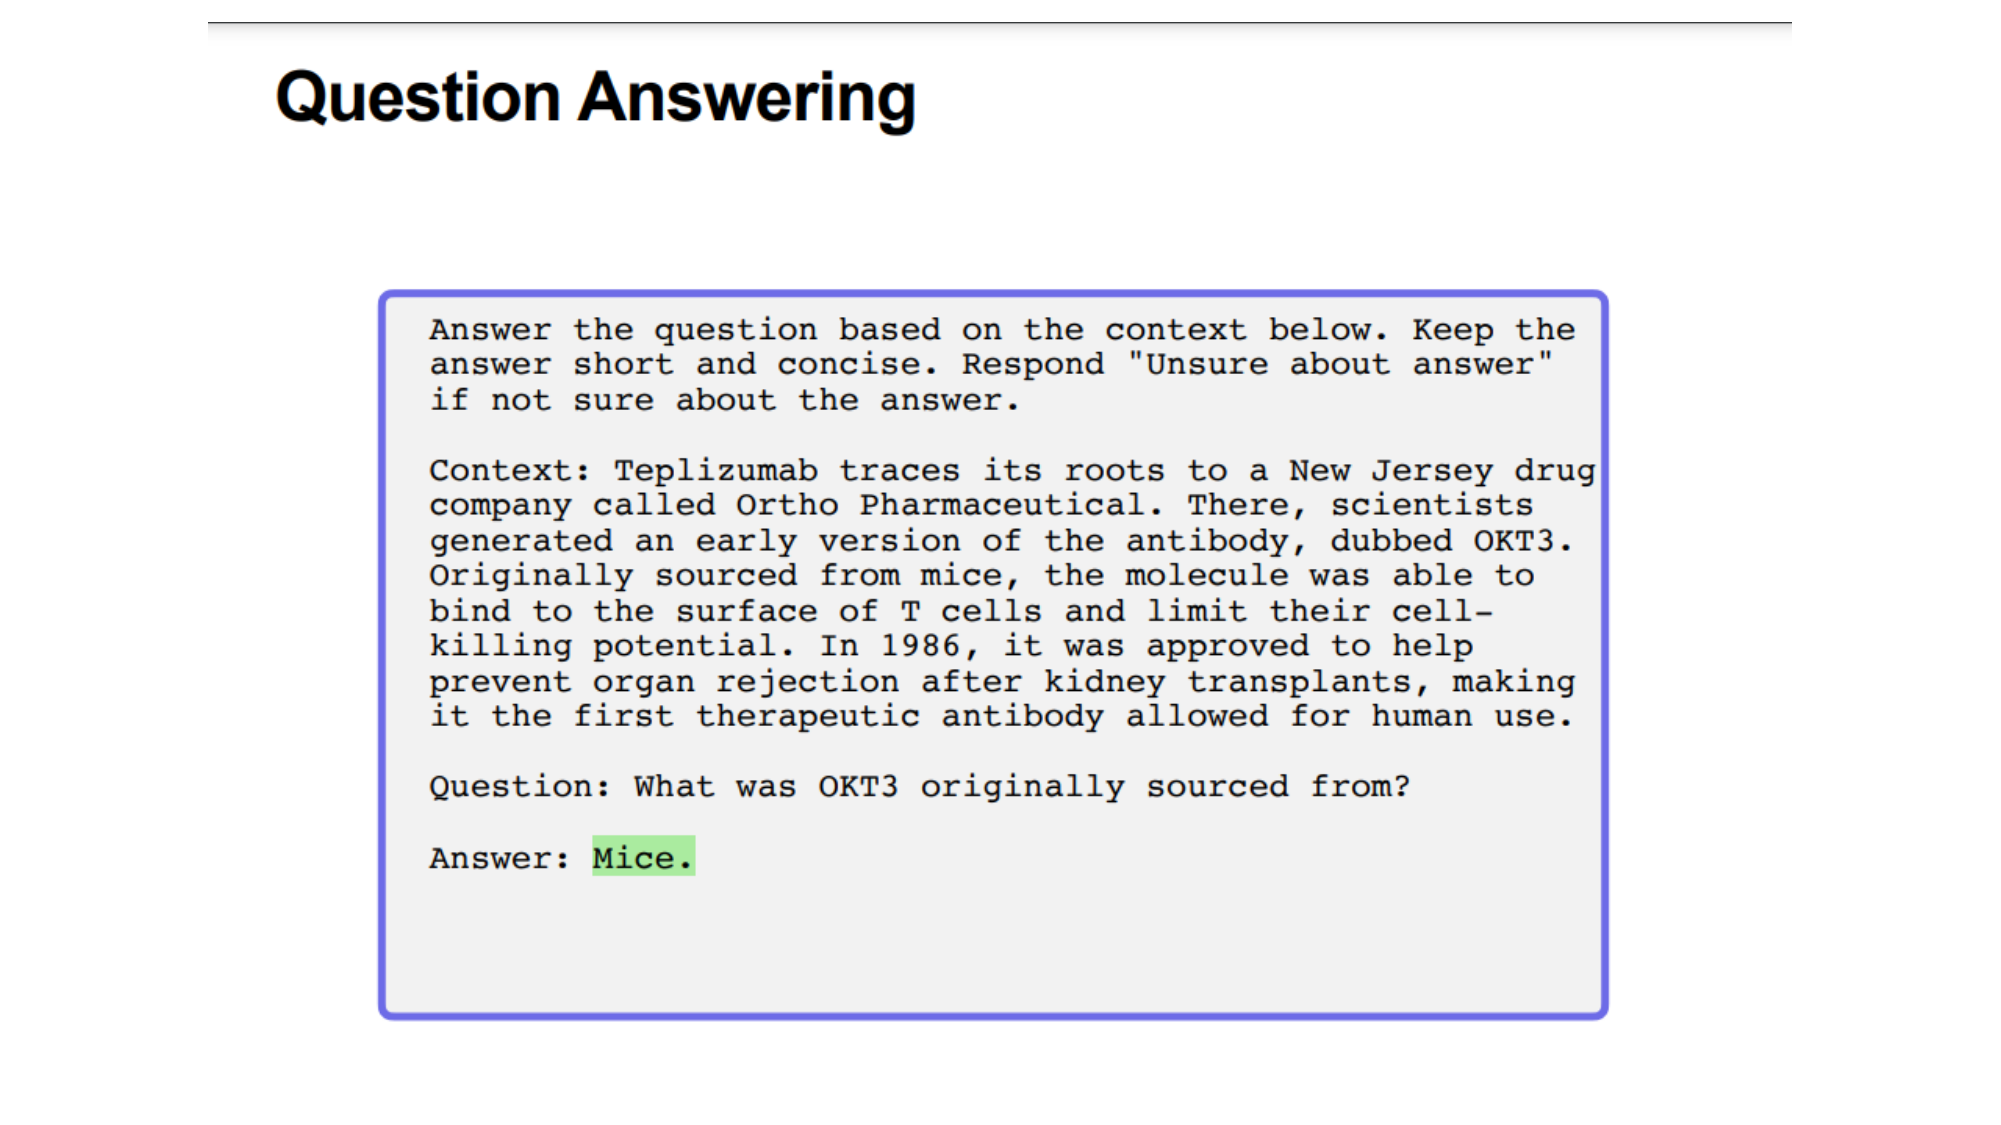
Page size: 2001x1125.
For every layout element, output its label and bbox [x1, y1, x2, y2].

picture [208, 22, 1792, 1103]
